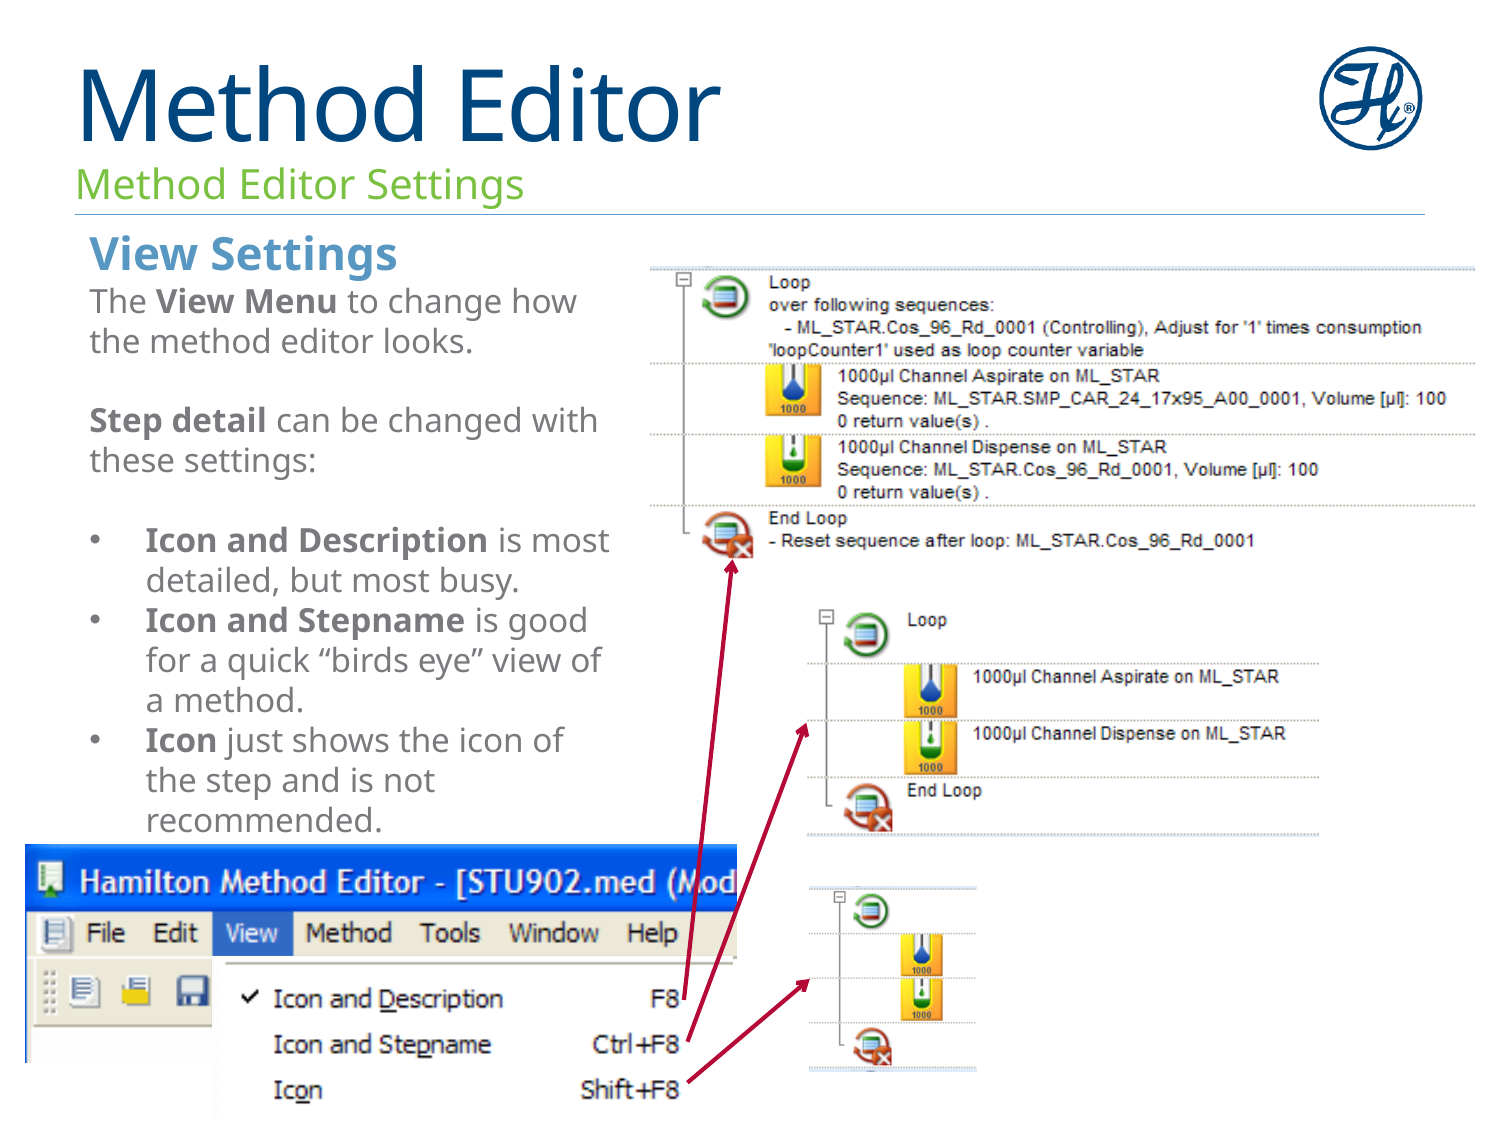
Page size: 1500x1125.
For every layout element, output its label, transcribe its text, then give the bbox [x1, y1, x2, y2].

picture [806, 608, 1319, 837]
picture [809, 886, 977, 1072]
title Method Editor [74, 0, 1369, 155]
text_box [687, 978, 810, 1083]
picture [649, 266, 1475, 560]
list Method Editor Settings [74, 155, 1425, 216]
picture [1369, 41, 1426, 155]
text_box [25, 844, 737, 1120]
text_box View Settings The View Menu to change how the method editor looks. Step detail can be changed with these settings: Icon and Description is most detailed, but most busy. Icon and Stepname is good for a quick “birds eye” view of a method. Icon just shows the icon of the step and is not recommended. [74, 218, 625, 844]
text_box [687, 722, 807, 978]
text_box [683, 559, 733, 1001]
